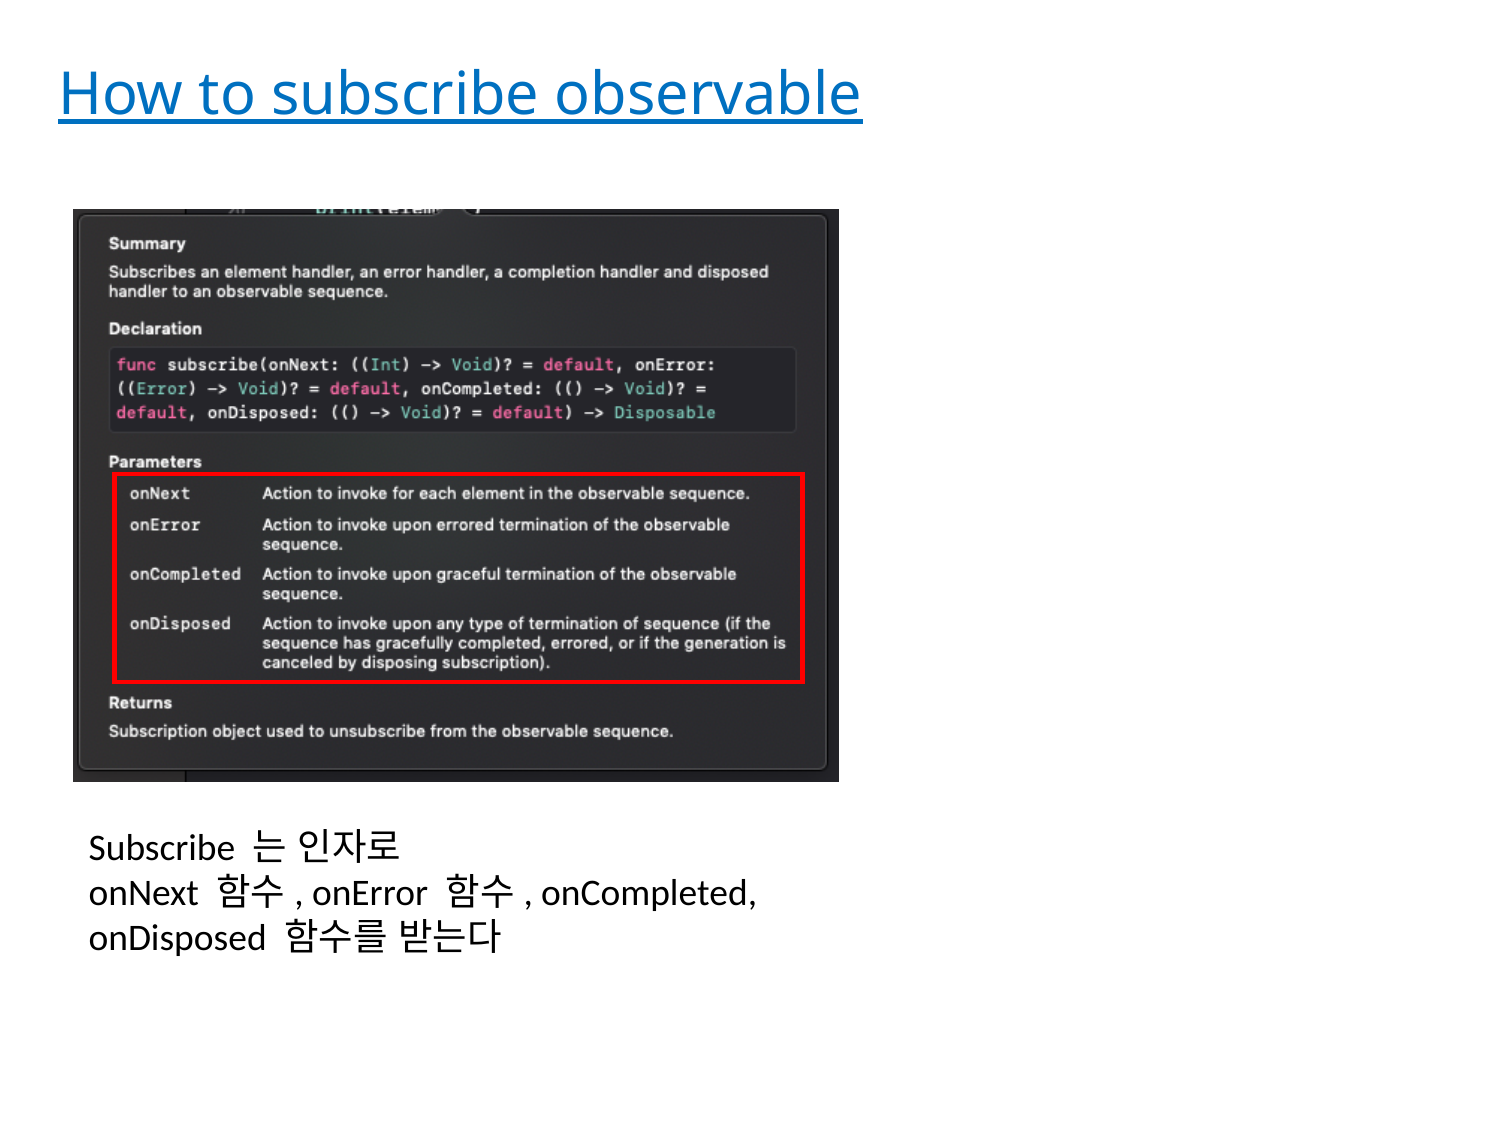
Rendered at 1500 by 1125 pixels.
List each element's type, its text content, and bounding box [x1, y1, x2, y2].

picture [73, 209, 839, 782]
text_box Subscribe 는 인자로 onNext 함수, onError 함수, onCompleted, onDisposed 함수를 받는다 [73, 816, 857, 966]
text_box How to subscribe observable [46, 37, 1408, 134]
